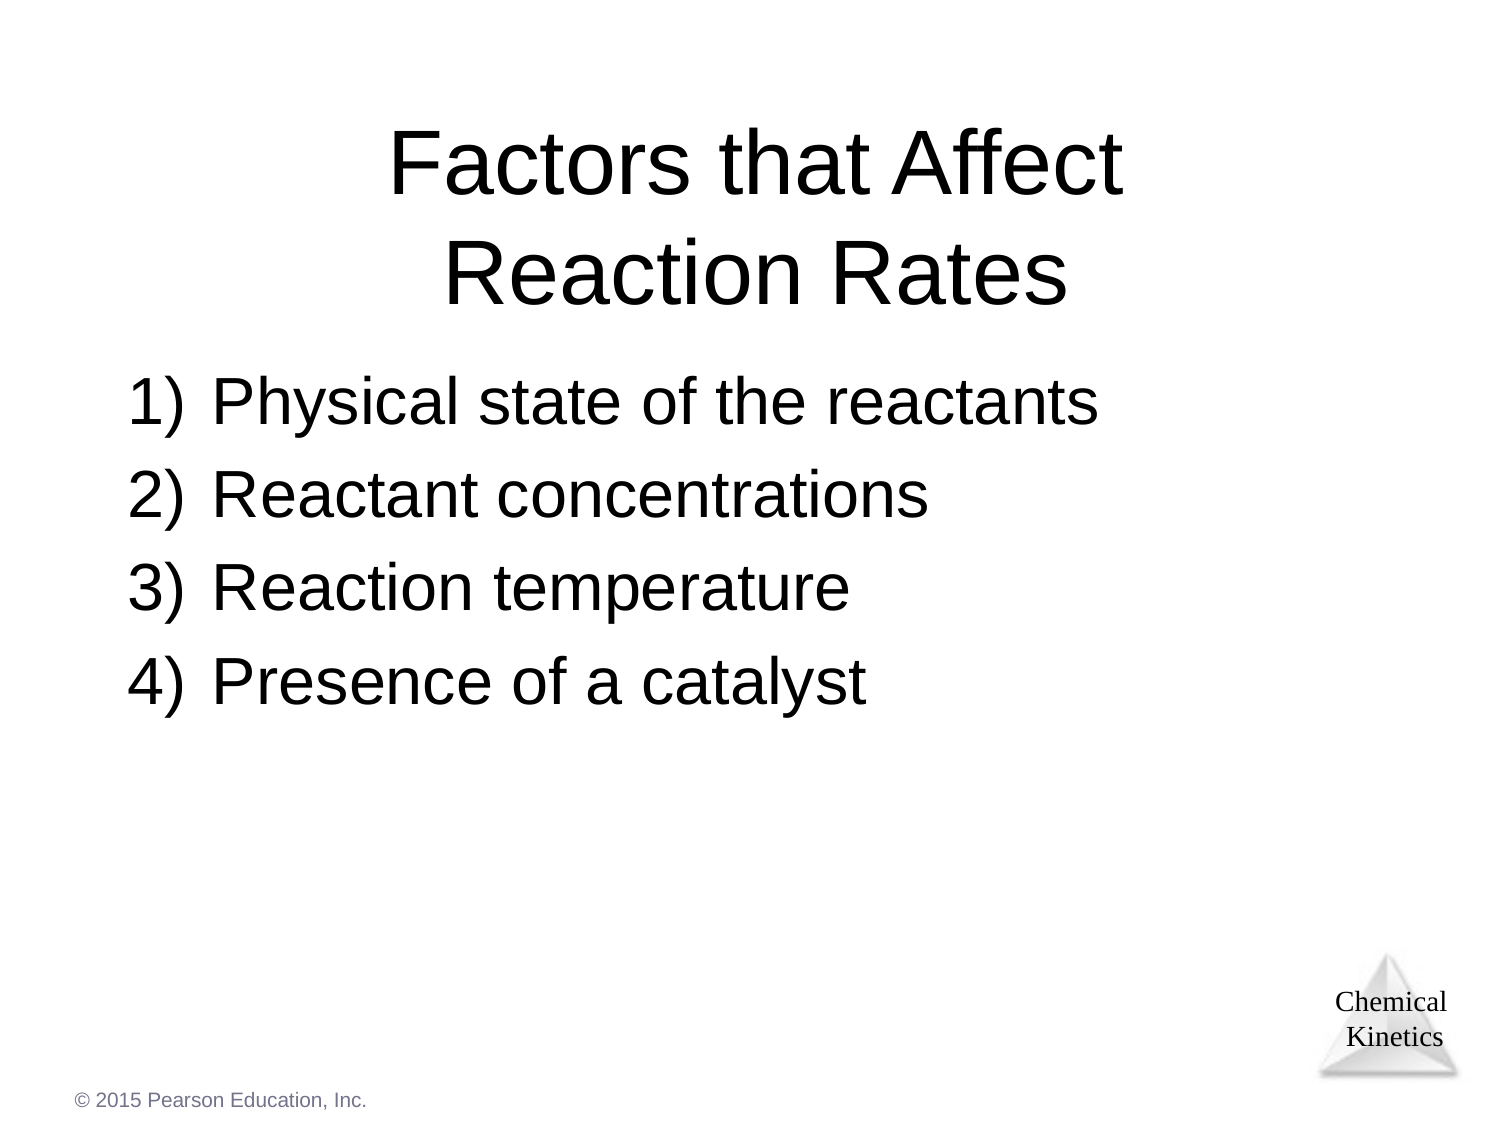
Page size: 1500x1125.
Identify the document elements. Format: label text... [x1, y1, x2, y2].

title Factors that Affect Reaction Rates [187, 99, 1325, 325]
list Physical state of the reactants Reactant concentrations Reaction temperature Presence of a catalyst [112, 350, 1388, 1000]
picture [1275, 899, 1500, 1125]
